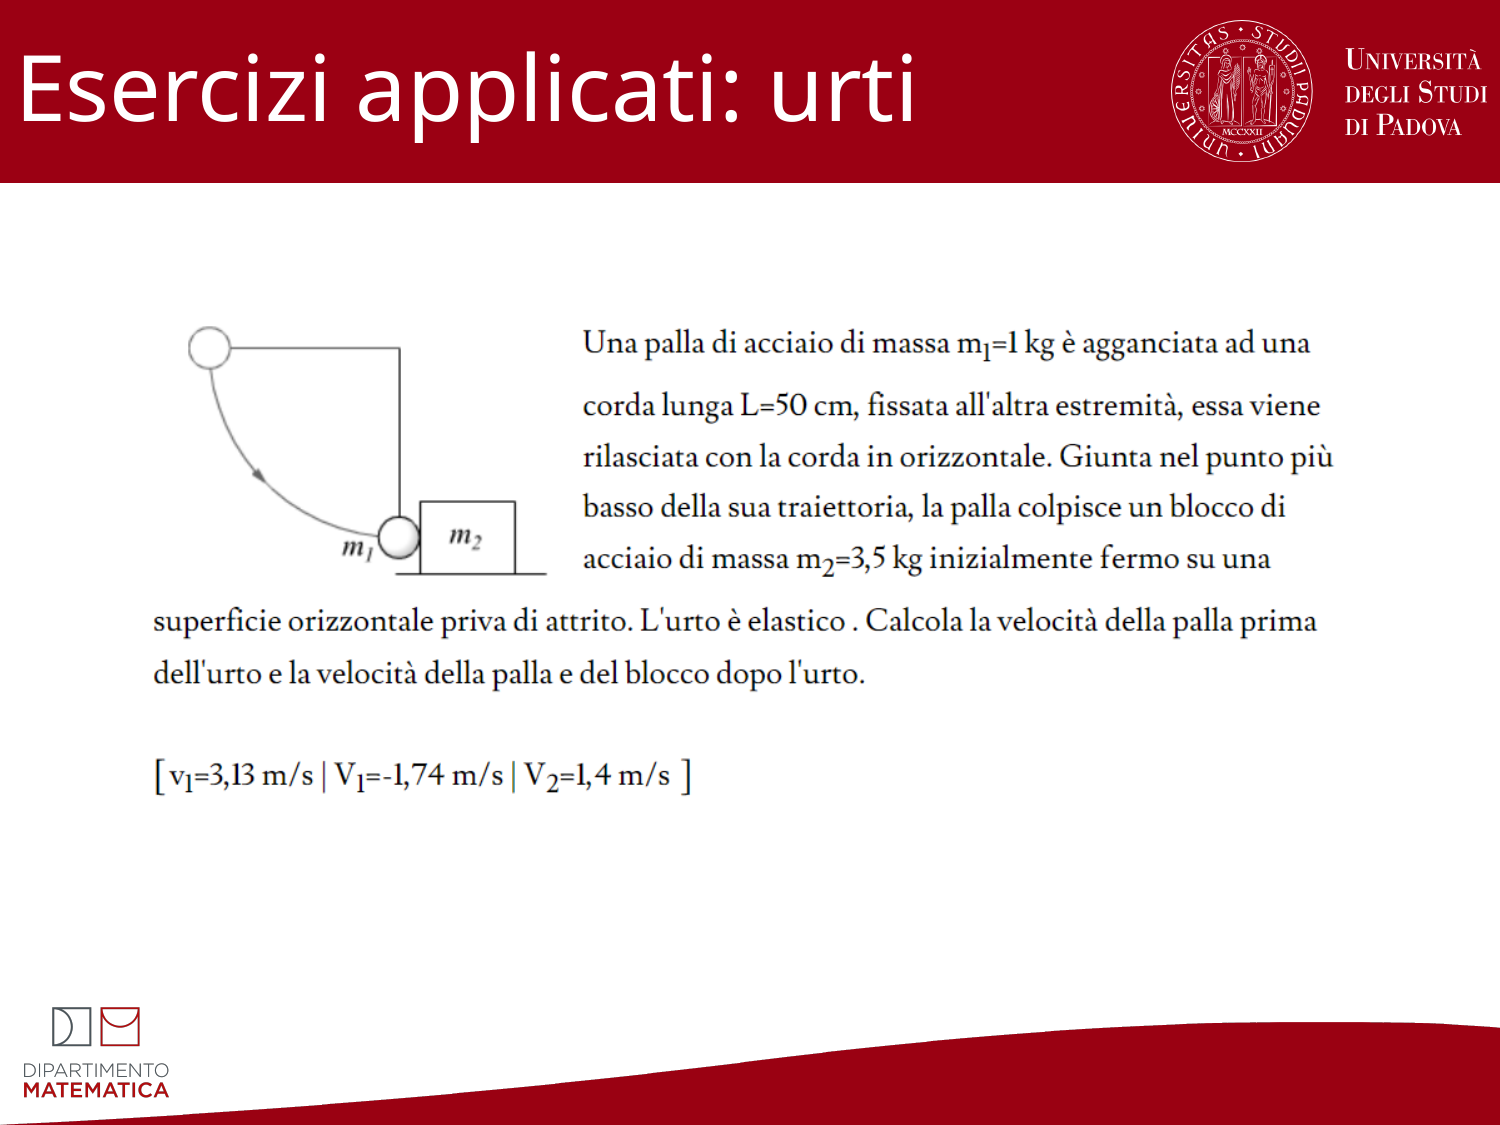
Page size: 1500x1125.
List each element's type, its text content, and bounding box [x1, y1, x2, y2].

picture [0, 1007, 1500, 1125]
title Esercizi applicati: urti [0, 0, 1159, 183]
picture [1171, 20, 1487, 162]
picture [142, 290, 1358, 835]
